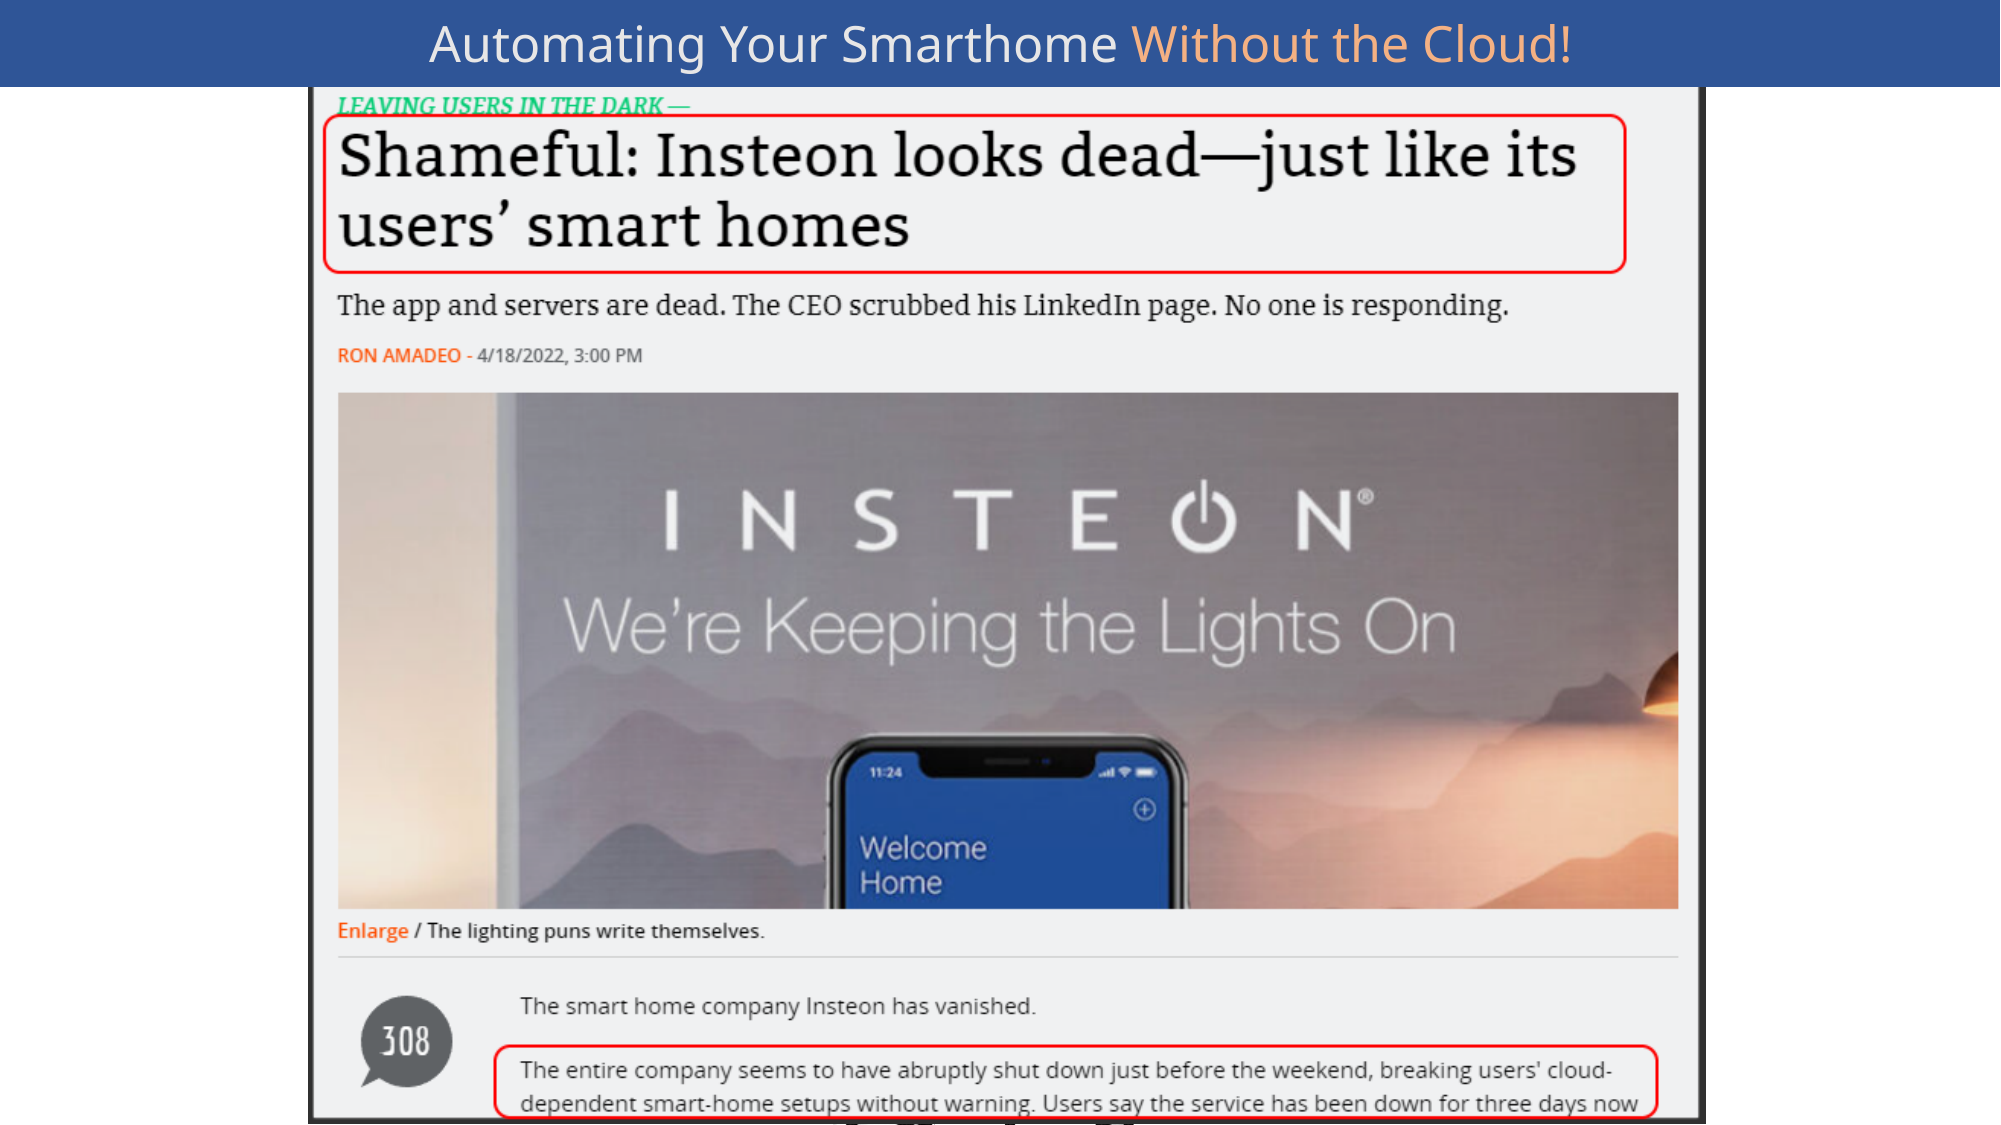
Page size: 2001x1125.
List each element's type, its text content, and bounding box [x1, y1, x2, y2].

picture [308, 56, 1706, 1125]
text_box Automating Your Smarthome Without the Cloud! [353, 5, 1649, 67]
text_box [0, 0, 2000, 88]
